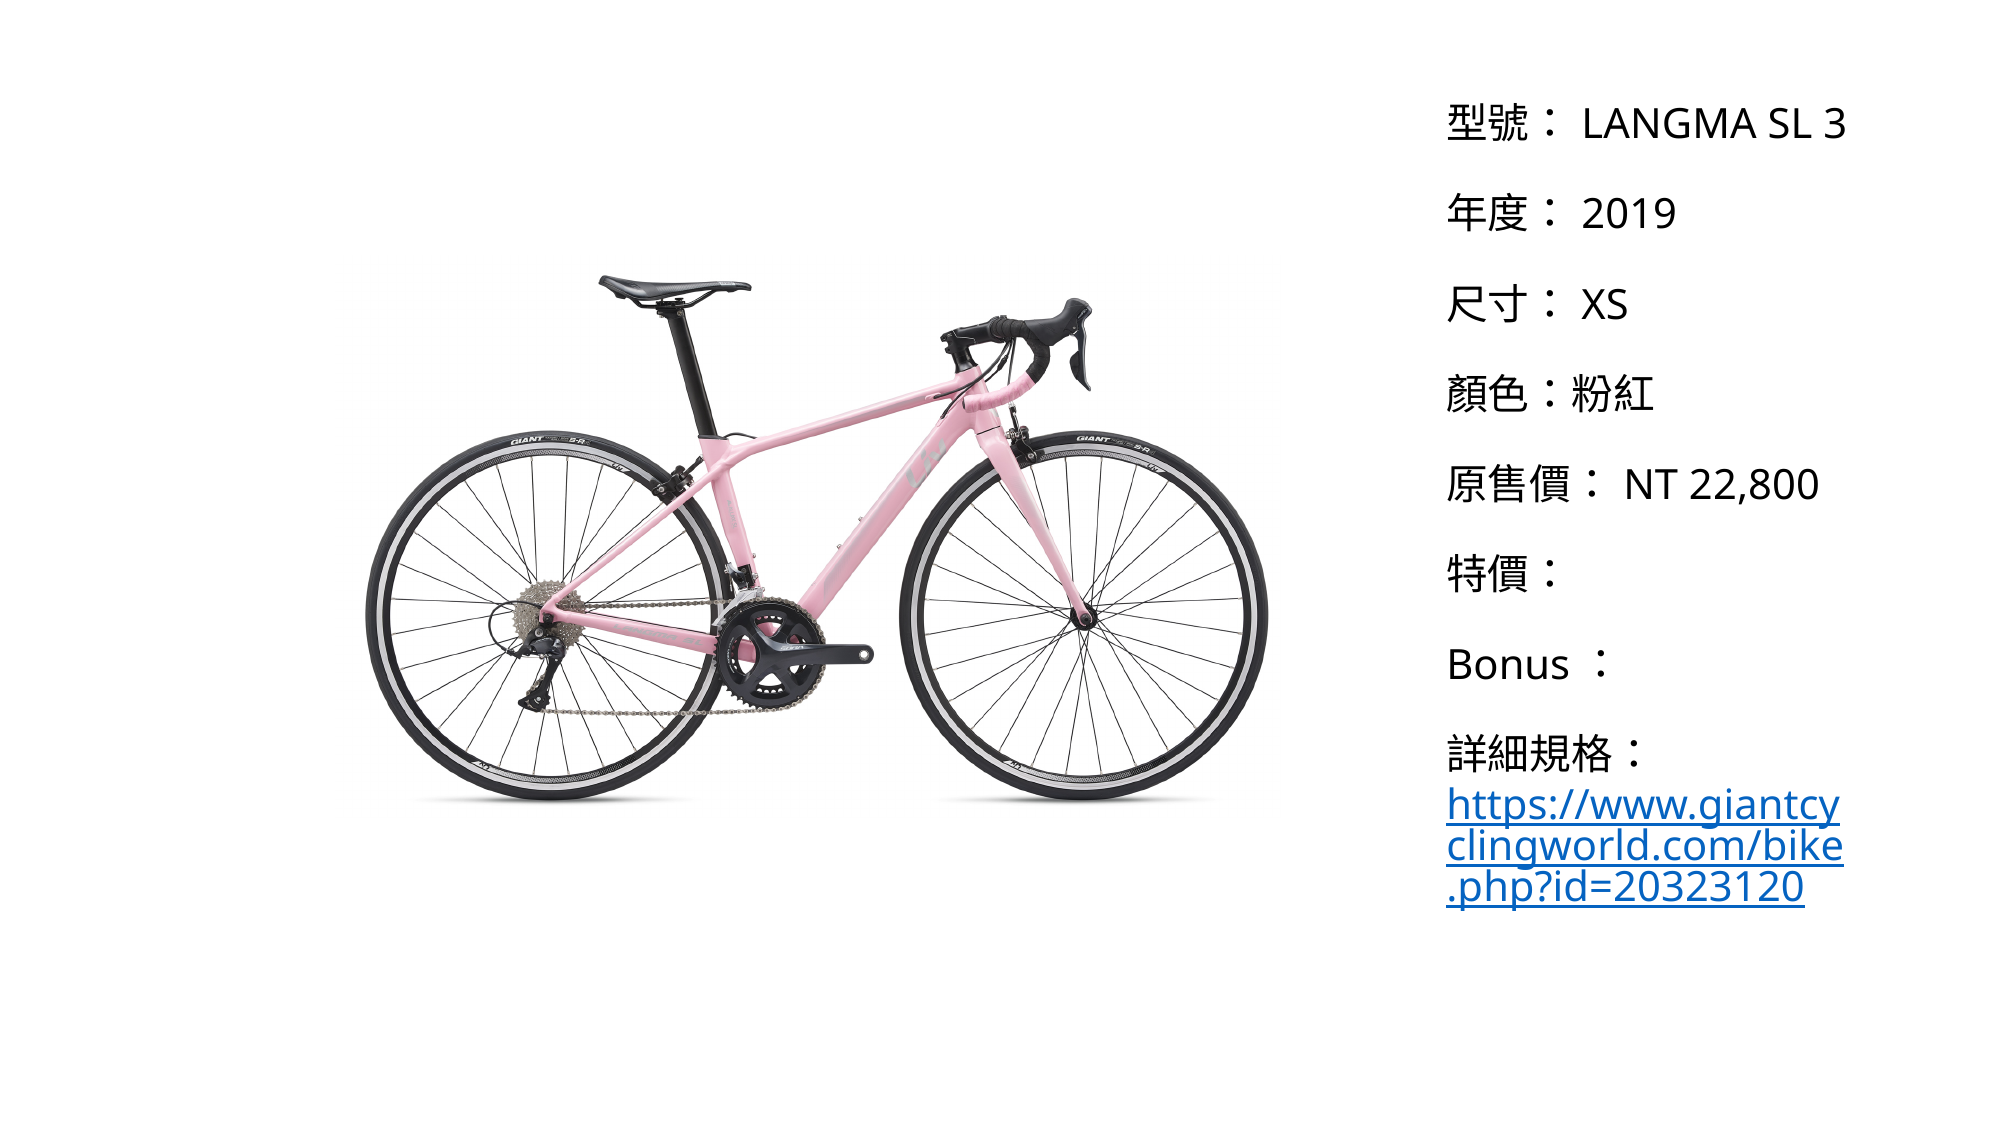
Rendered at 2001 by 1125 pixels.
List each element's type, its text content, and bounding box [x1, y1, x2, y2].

picture [335, 255, 1281, 818]
title 型號：LANGMA SL 3 年度：2019 尺寸：XS 顏色：粉紅 原售價：NT 22,800 特價： Bonus： 詳細規格： https://www.giantcyclingworld.com/bike.php?id=20323120 [1431, 59, 1863, 1014]
